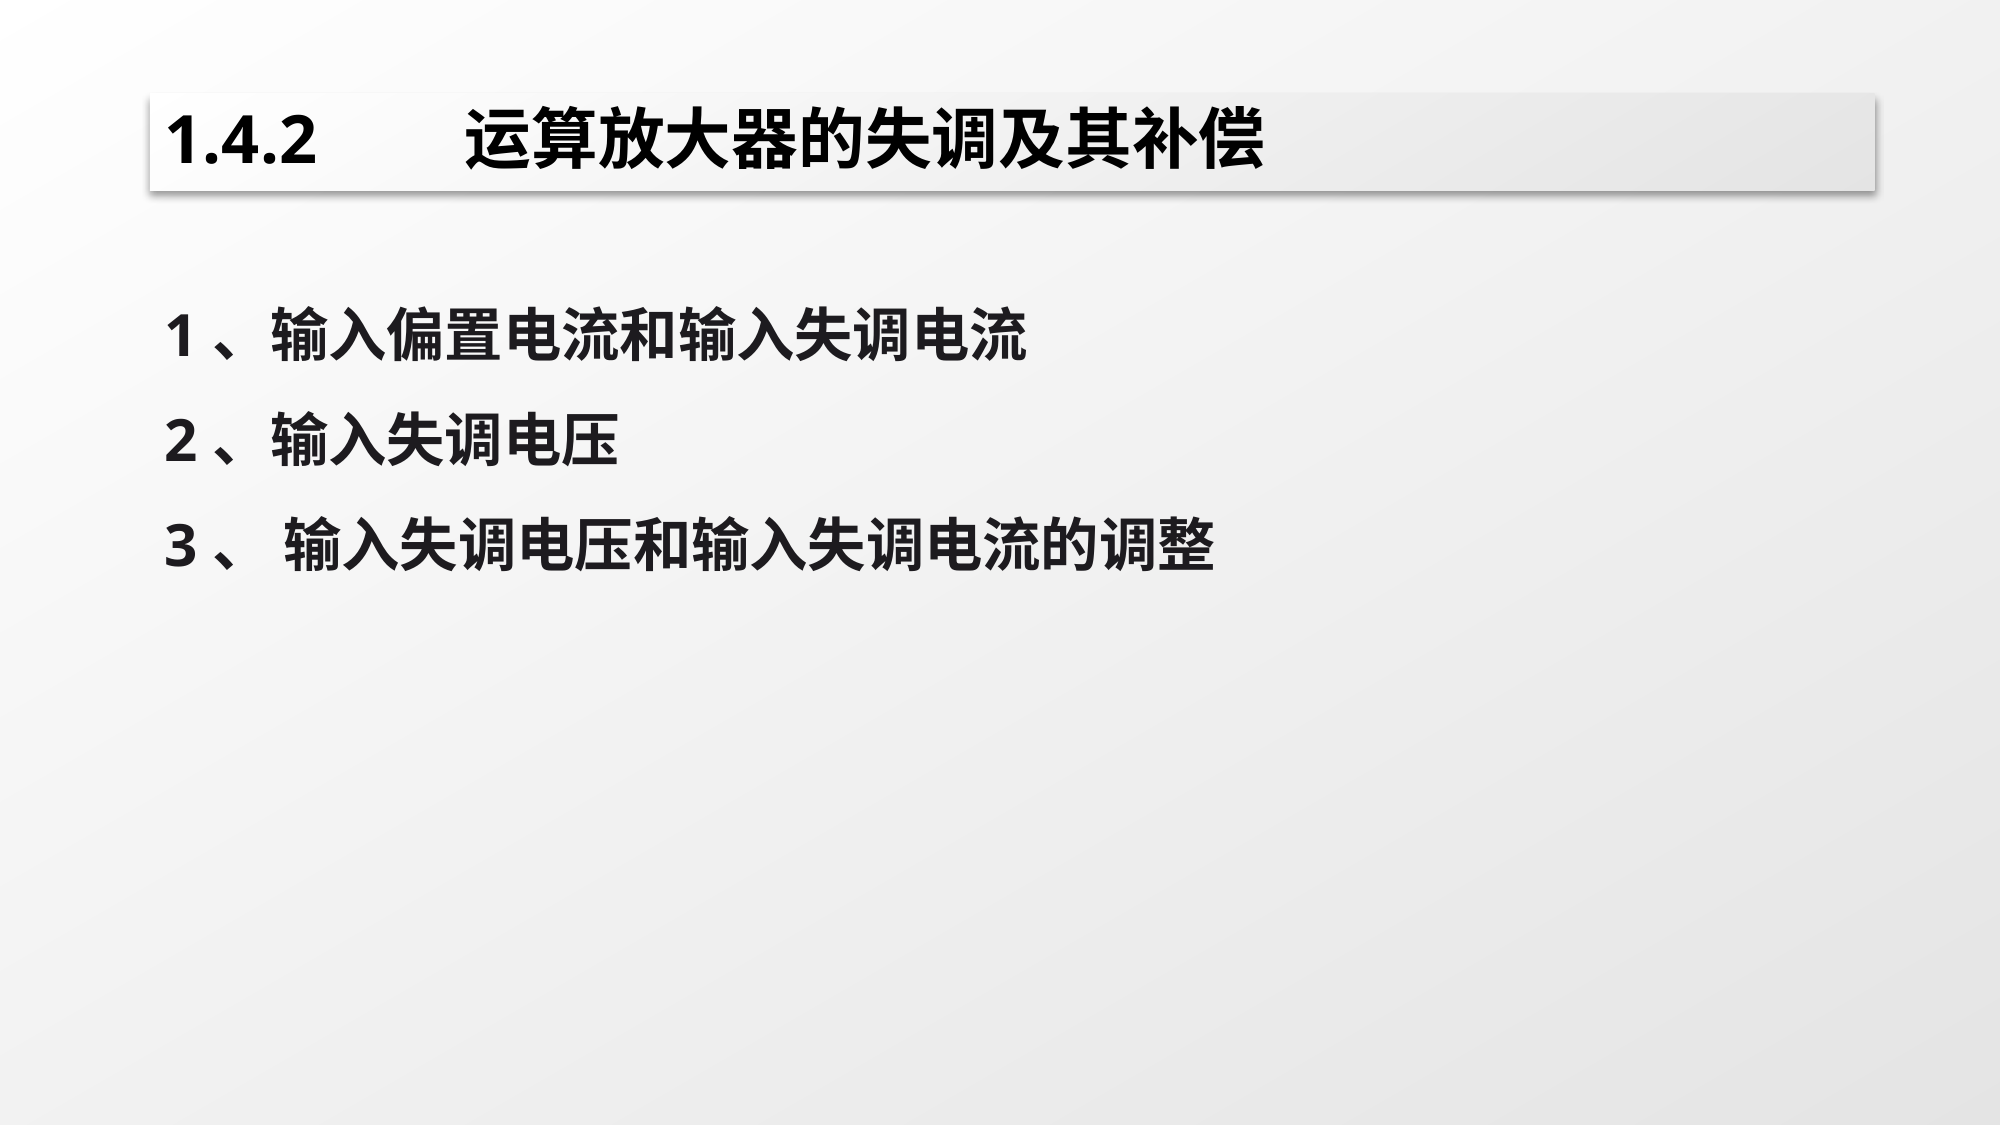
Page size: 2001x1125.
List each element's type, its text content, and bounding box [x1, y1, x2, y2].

list 1、输入偏置电流和输入失调电流 2、输入失调电压 3、 输入失调电压和输入失调电流的调整 [149, 255, 1875, 1078]
title 1.4.2 运算放大器的失调及其补偿 [149, 93, 1875, 191]
